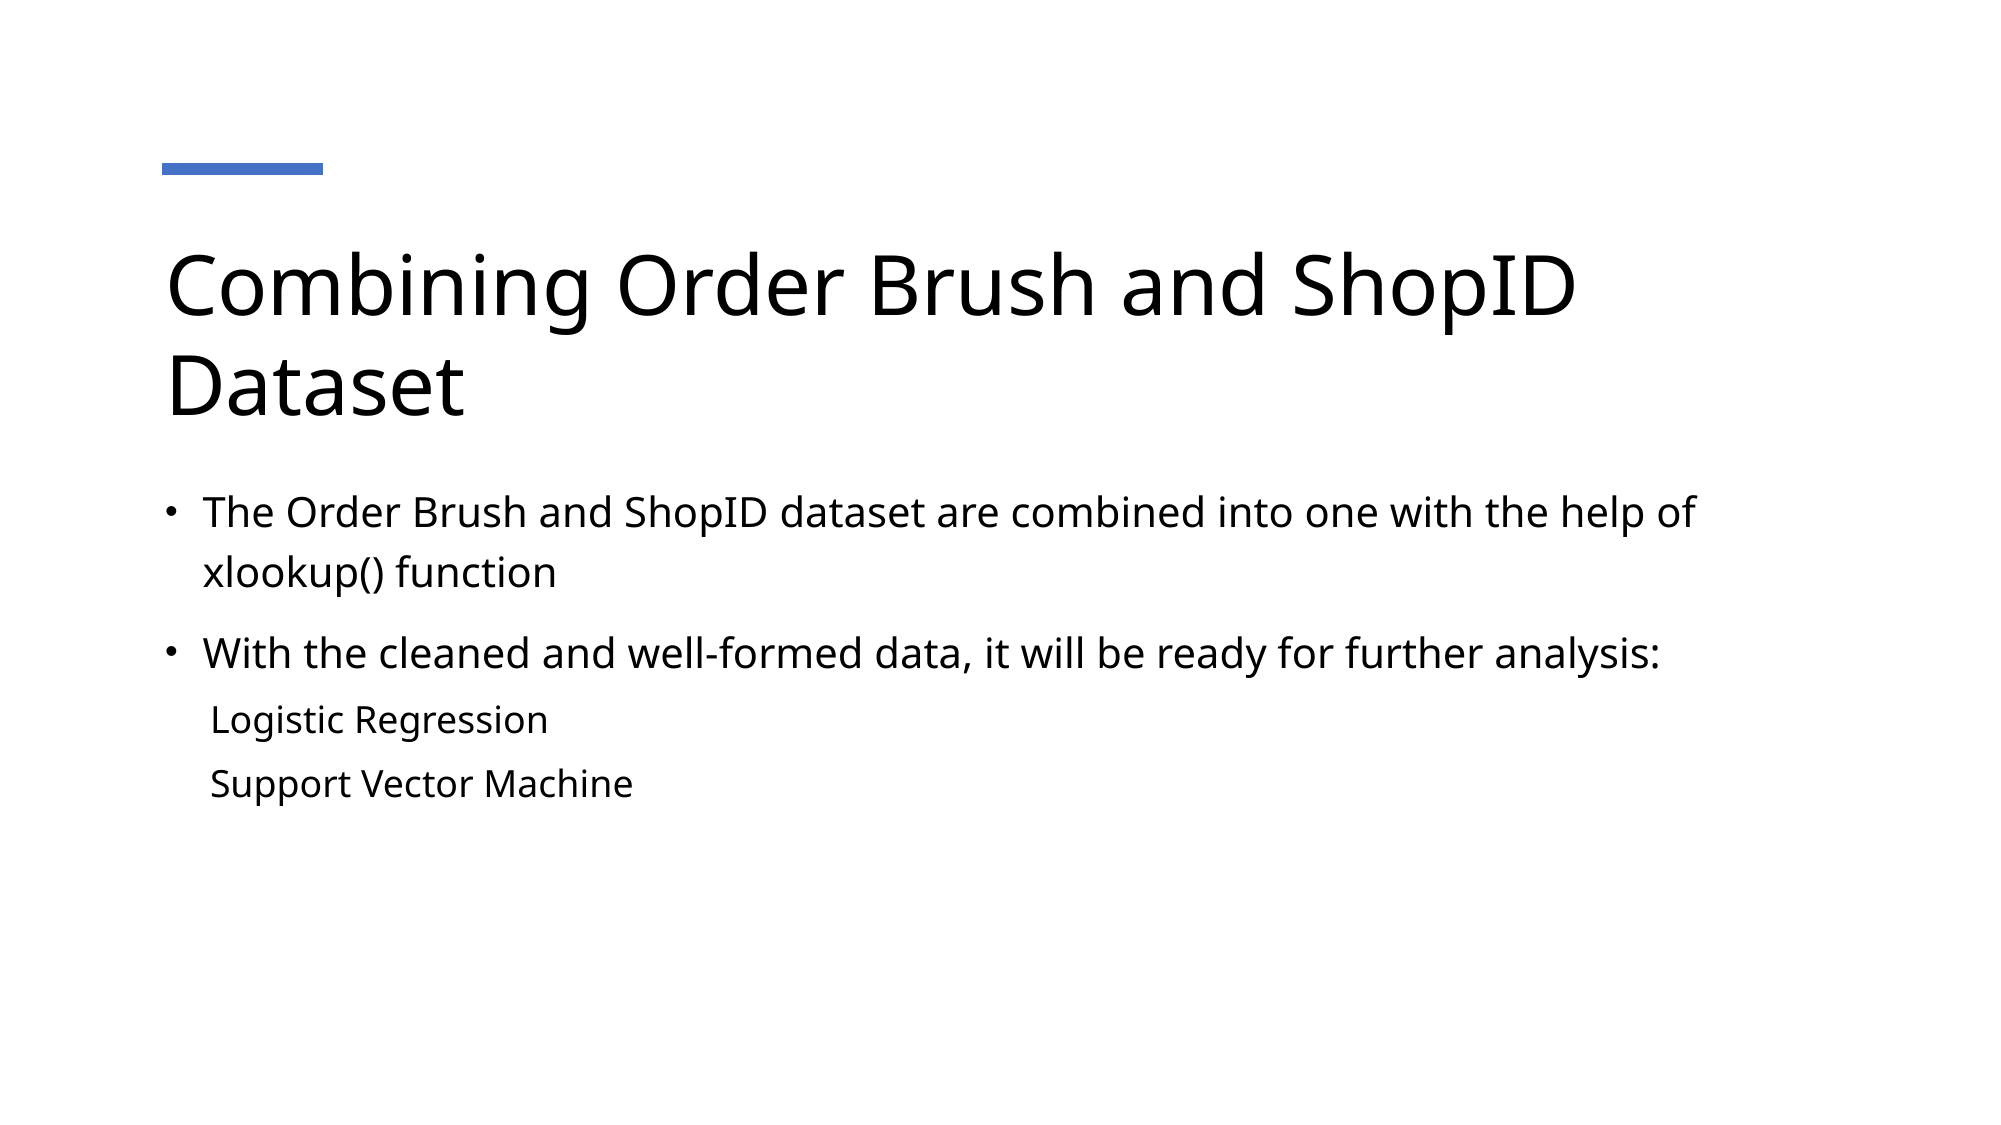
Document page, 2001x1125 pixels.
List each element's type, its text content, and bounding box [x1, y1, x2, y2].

title Combining Order Brush and ShopID Dataset [150, 224, 1850, 441]
list The Order Brush and ShopID dataset are combined into one with the help of xlookup() function With the cleaned and well-formed data, it will be ready for further analysis: Logistic Regression Support Vector Machine [150, 468, 1850, 975]
